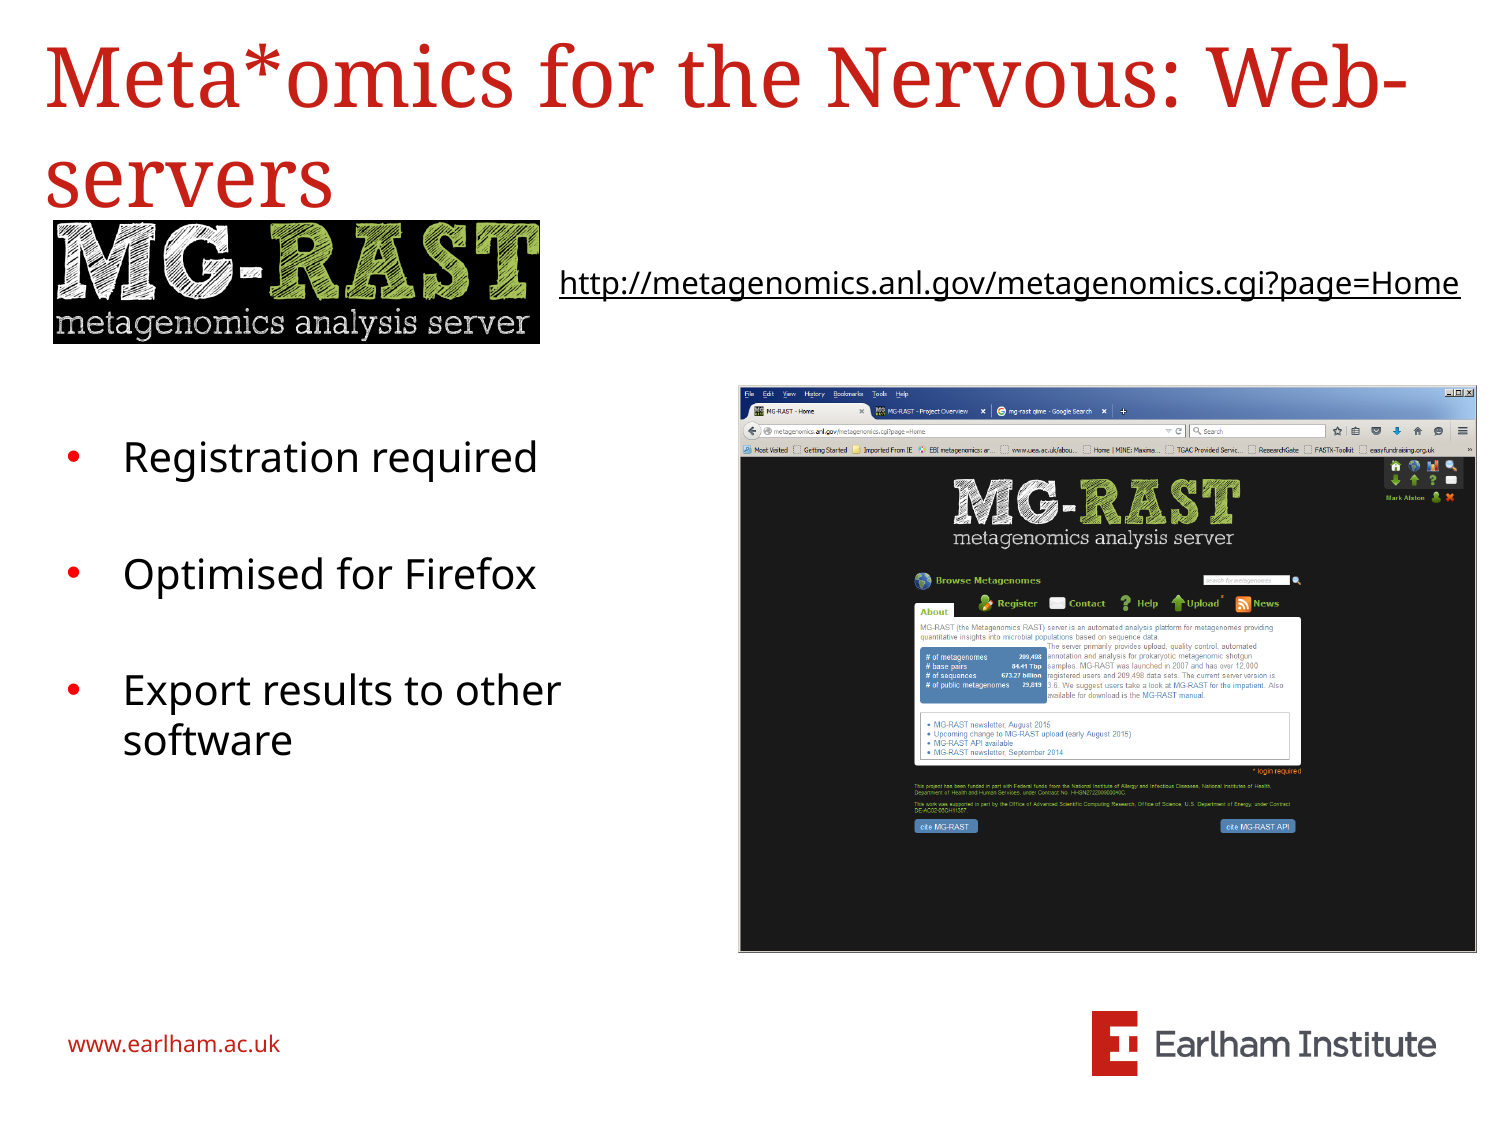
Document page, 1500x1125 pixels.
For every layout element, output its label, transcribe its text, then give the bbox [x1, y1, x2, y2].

picture [1092, 1011, 1436, 1076]
picture [52, 219, 541, 344]
list Registration required Optimised for Firefox Export results to other software [51, 423, 750, 967]
picture [737, 385, 1477, 953]
title Meta*omics for the Nervous: Web-servers [29, 30, 1477, 219]
list http://metagenomics.anl.gov/metagenomics.cgi?page=Home [544, 255, 1500, 361]
